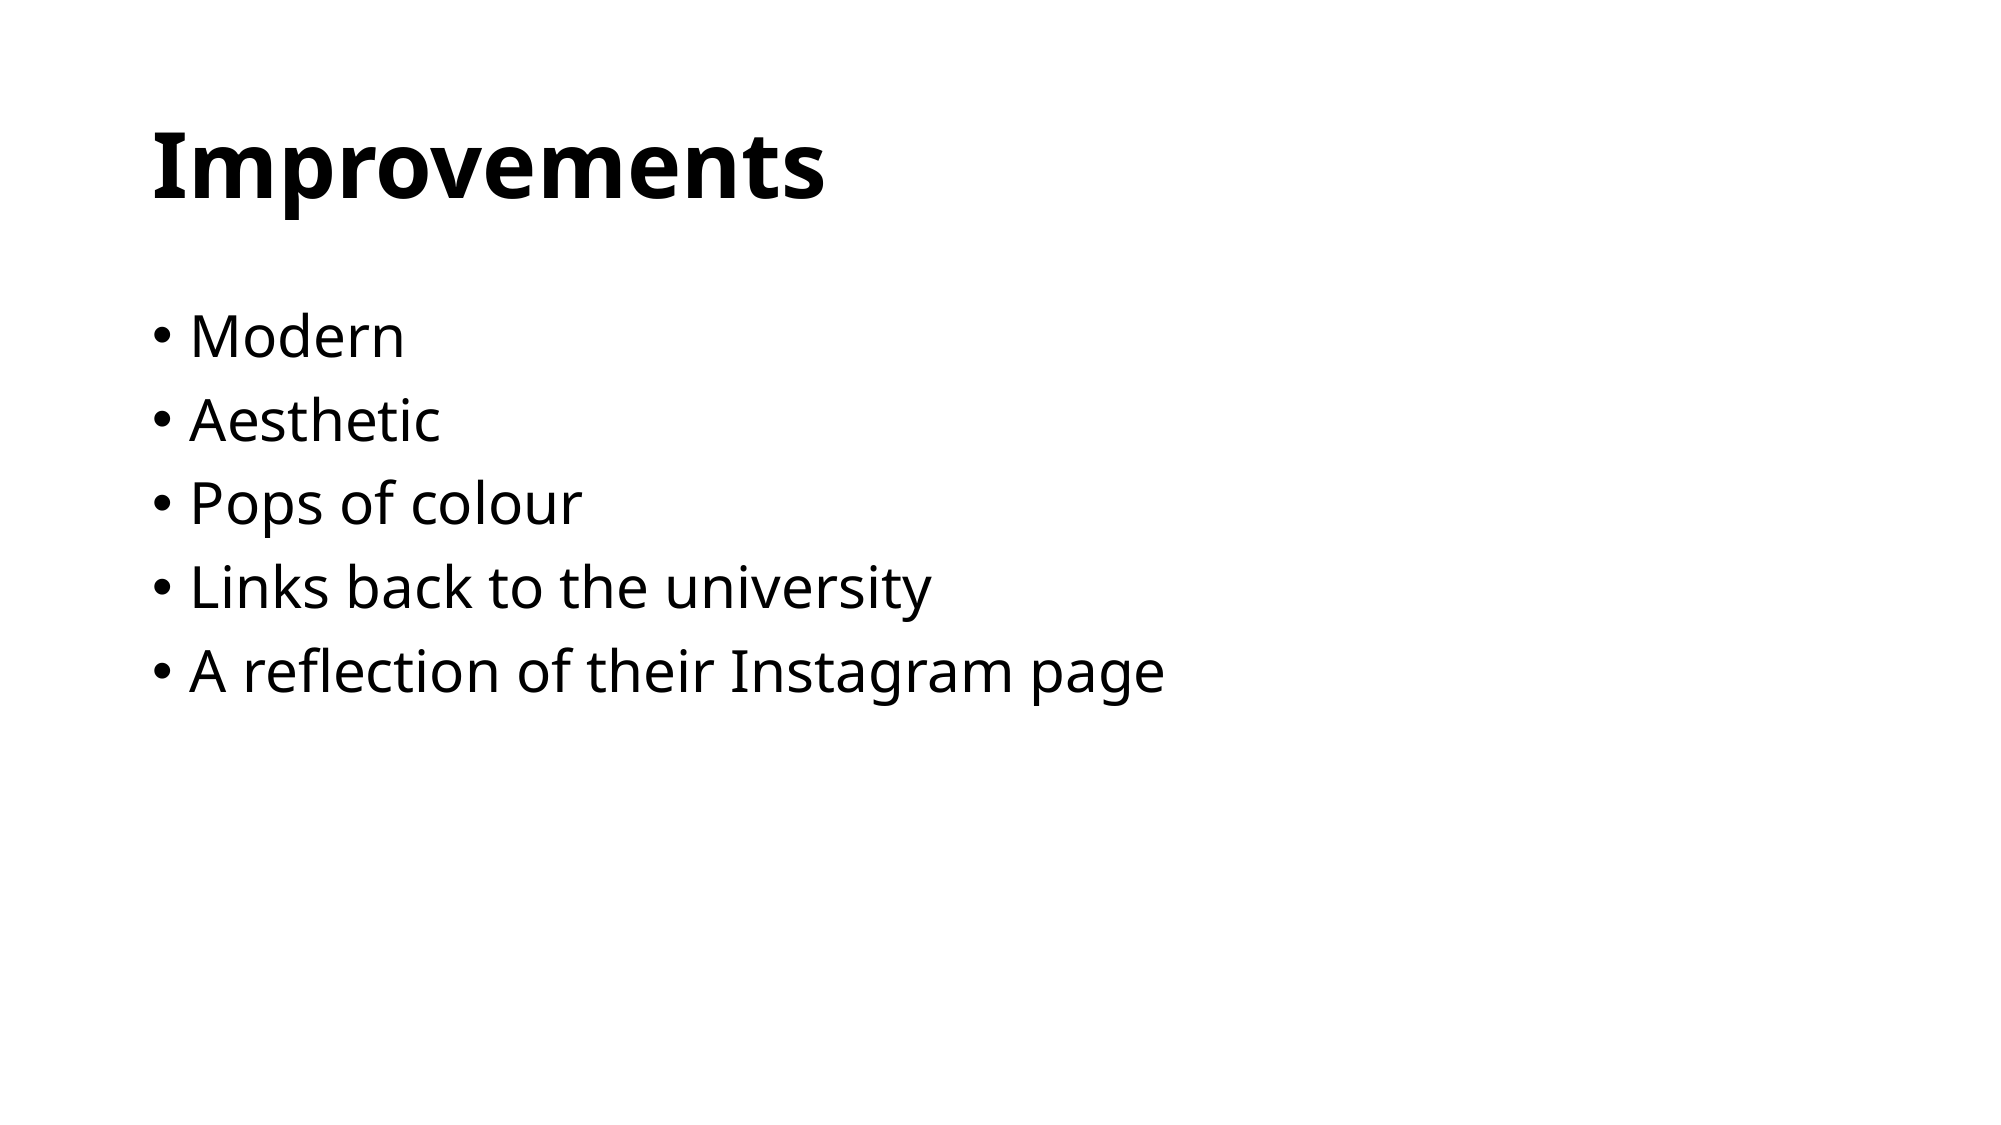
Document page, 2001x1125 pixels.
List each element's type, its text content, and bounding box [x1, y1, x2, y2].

title Improvements [137, 59, 1863, 278]
list Modern Aesthetic Pops of colour Links back to the university A reflection of their Instagram page [137, 299, 1863, 1014]
